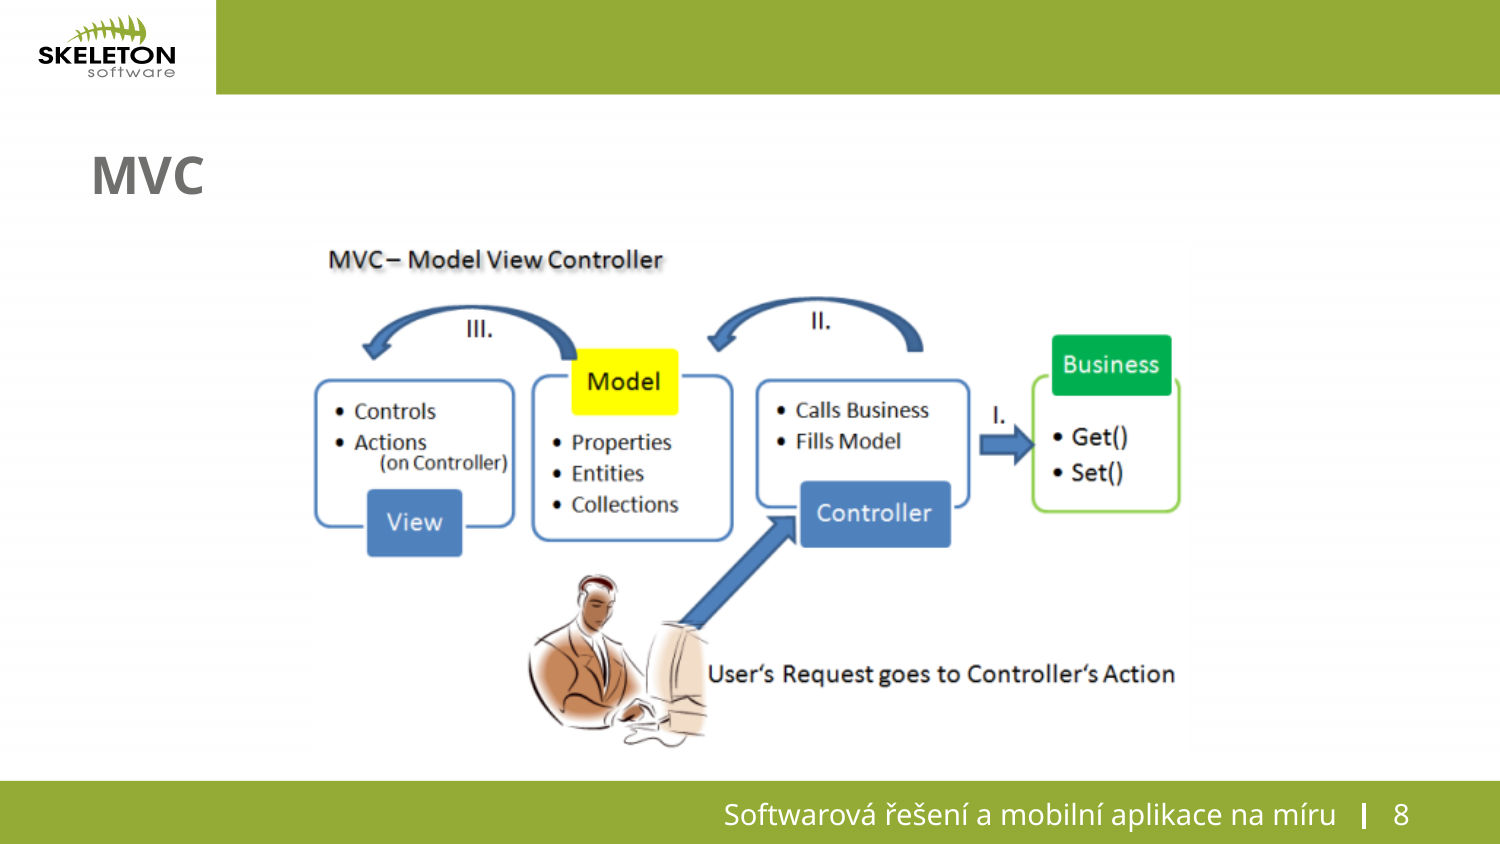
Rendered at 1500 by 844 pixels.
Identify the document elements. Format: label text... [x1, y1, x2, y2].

slide_number 8 [1352, 793, 1425, 839]
footer Softwarová řešení a mobilní aplikace na míru [64, 793, 1352, 839]
title MVC [75, 129, 1425, 219]
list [312, 244, 1188, 754]
picture [0, 0, 1500, 844]
